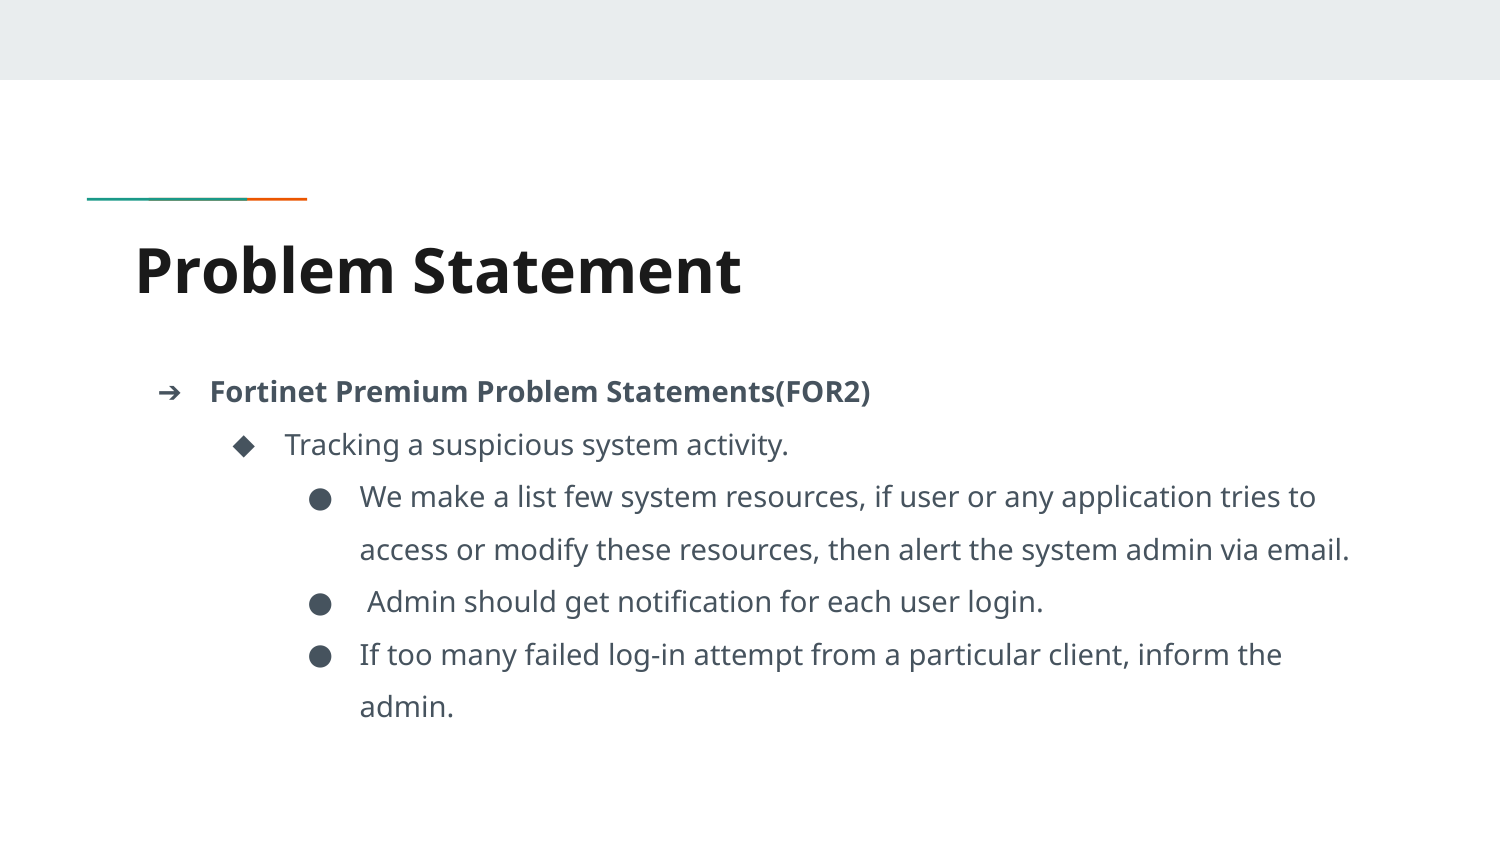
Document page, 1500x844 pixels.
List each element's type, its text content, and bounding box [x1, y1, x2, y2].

list Fortinet Premium Problem Statements(FOR2) Tracking a suspicious system activity. We make a list few system resources, if user or any application tries to access or modify these resources, then alert the system admin via email. Admin should get notification for each user login. If too many failed log-in attempt from a particular client, inform the admin. [119, 341, 1381, 712]
title Problem Statement [119, 216, 1381, 305]
